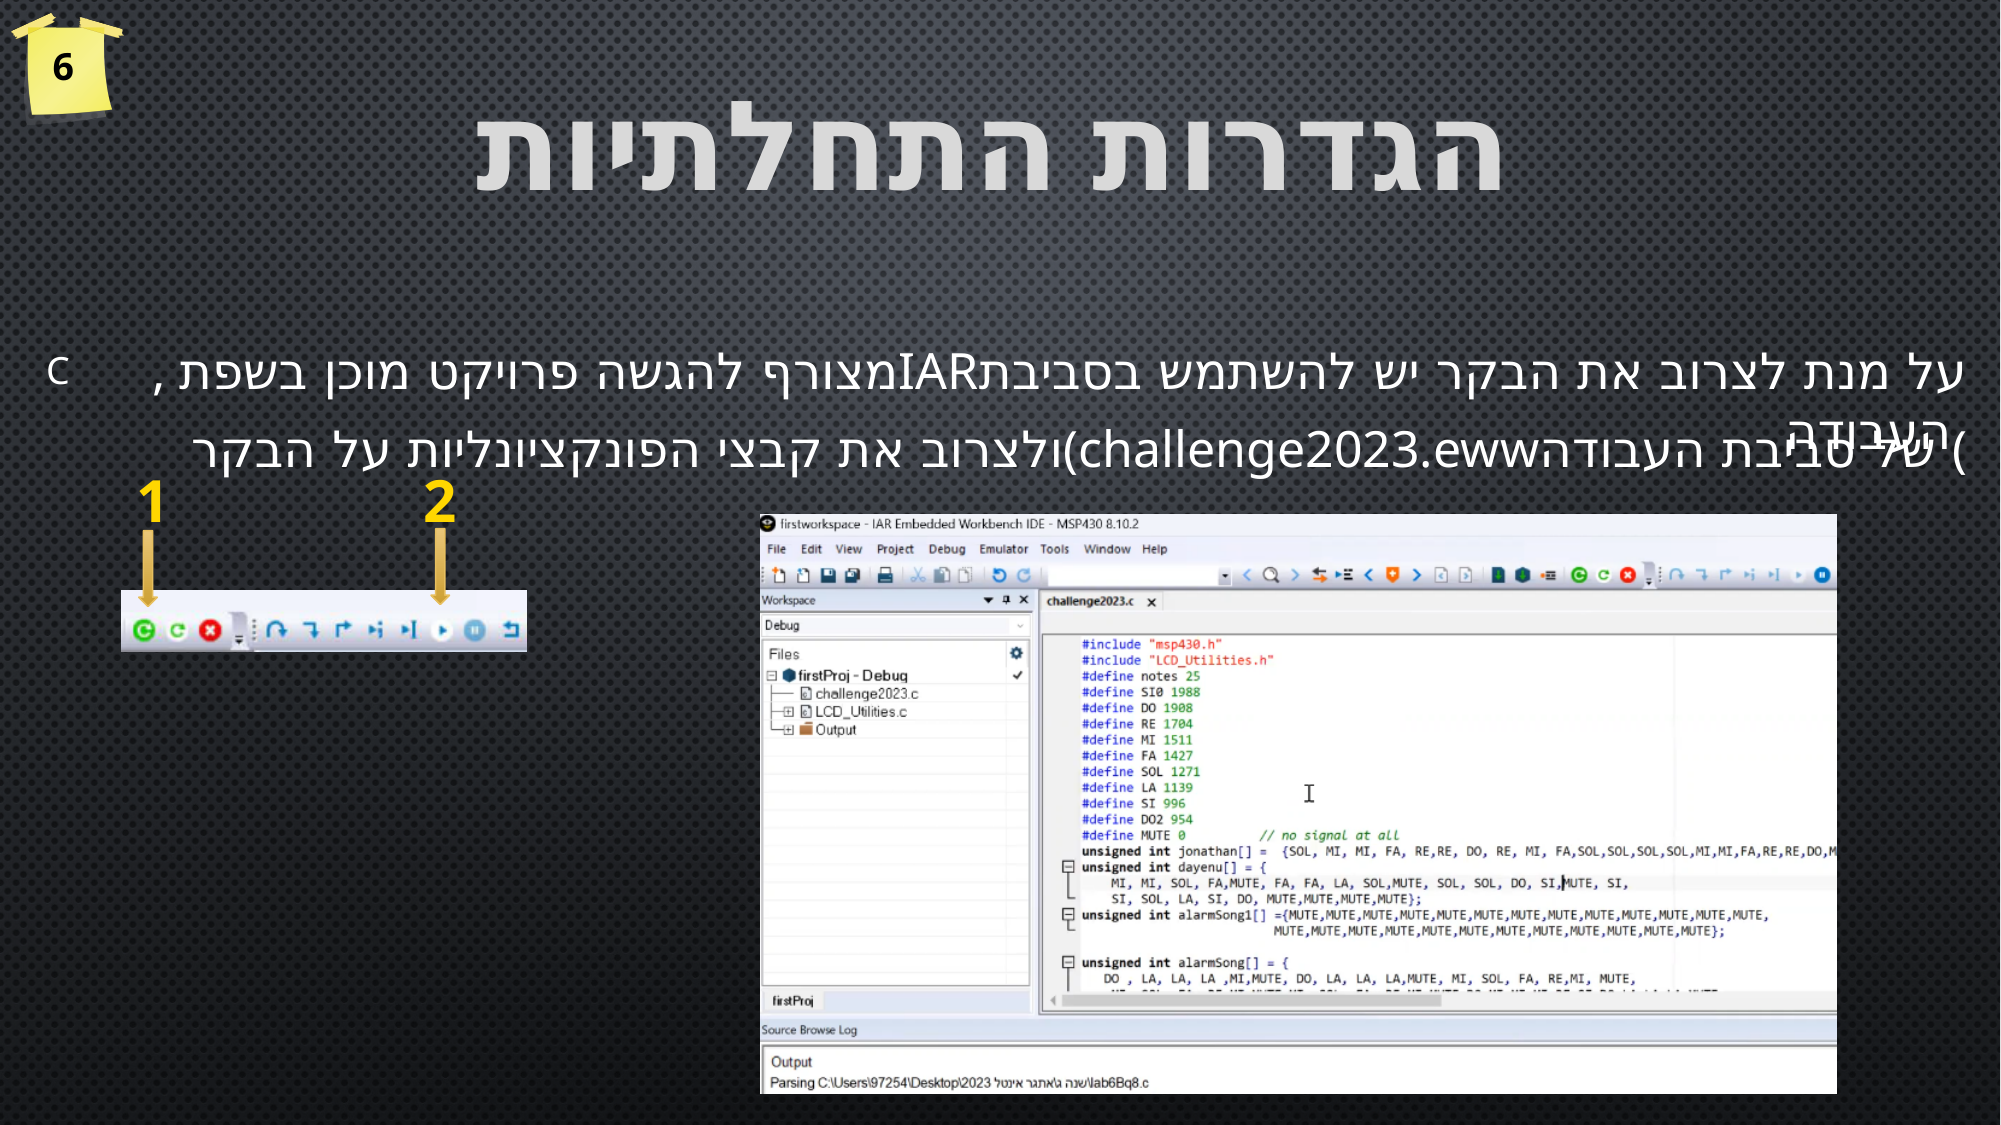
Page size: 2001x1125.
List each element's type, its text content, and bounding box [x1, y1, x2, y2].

picture [11, 13, 124, 125]
text_box C [31, 339, 98, 400]
text_box 1 [121, 457, 175, 542]
text_box [142, 529, 154, 590]
text_box 2 [408, 457, 462, 542]
picture [759, 514, 1838, 1094]
text_box , מצורף להגשה פרויקט מוכן בשפתIARעל מנת לצרוב את הבקר יש להשתמש בסביבת העבודה [17, 332, 1983, 467]
text_box ולצרוב את קבצי הפונקציונליות על הבקר(challenge2023.ewwשל סביבת העבודה ( [97, 410, 1983, 485]
text_box [434, 527, 446, 590]
text_box הגדרות התחלתיות [461, 58, 1630, 224]
picture [121, 590, 527, 652]
